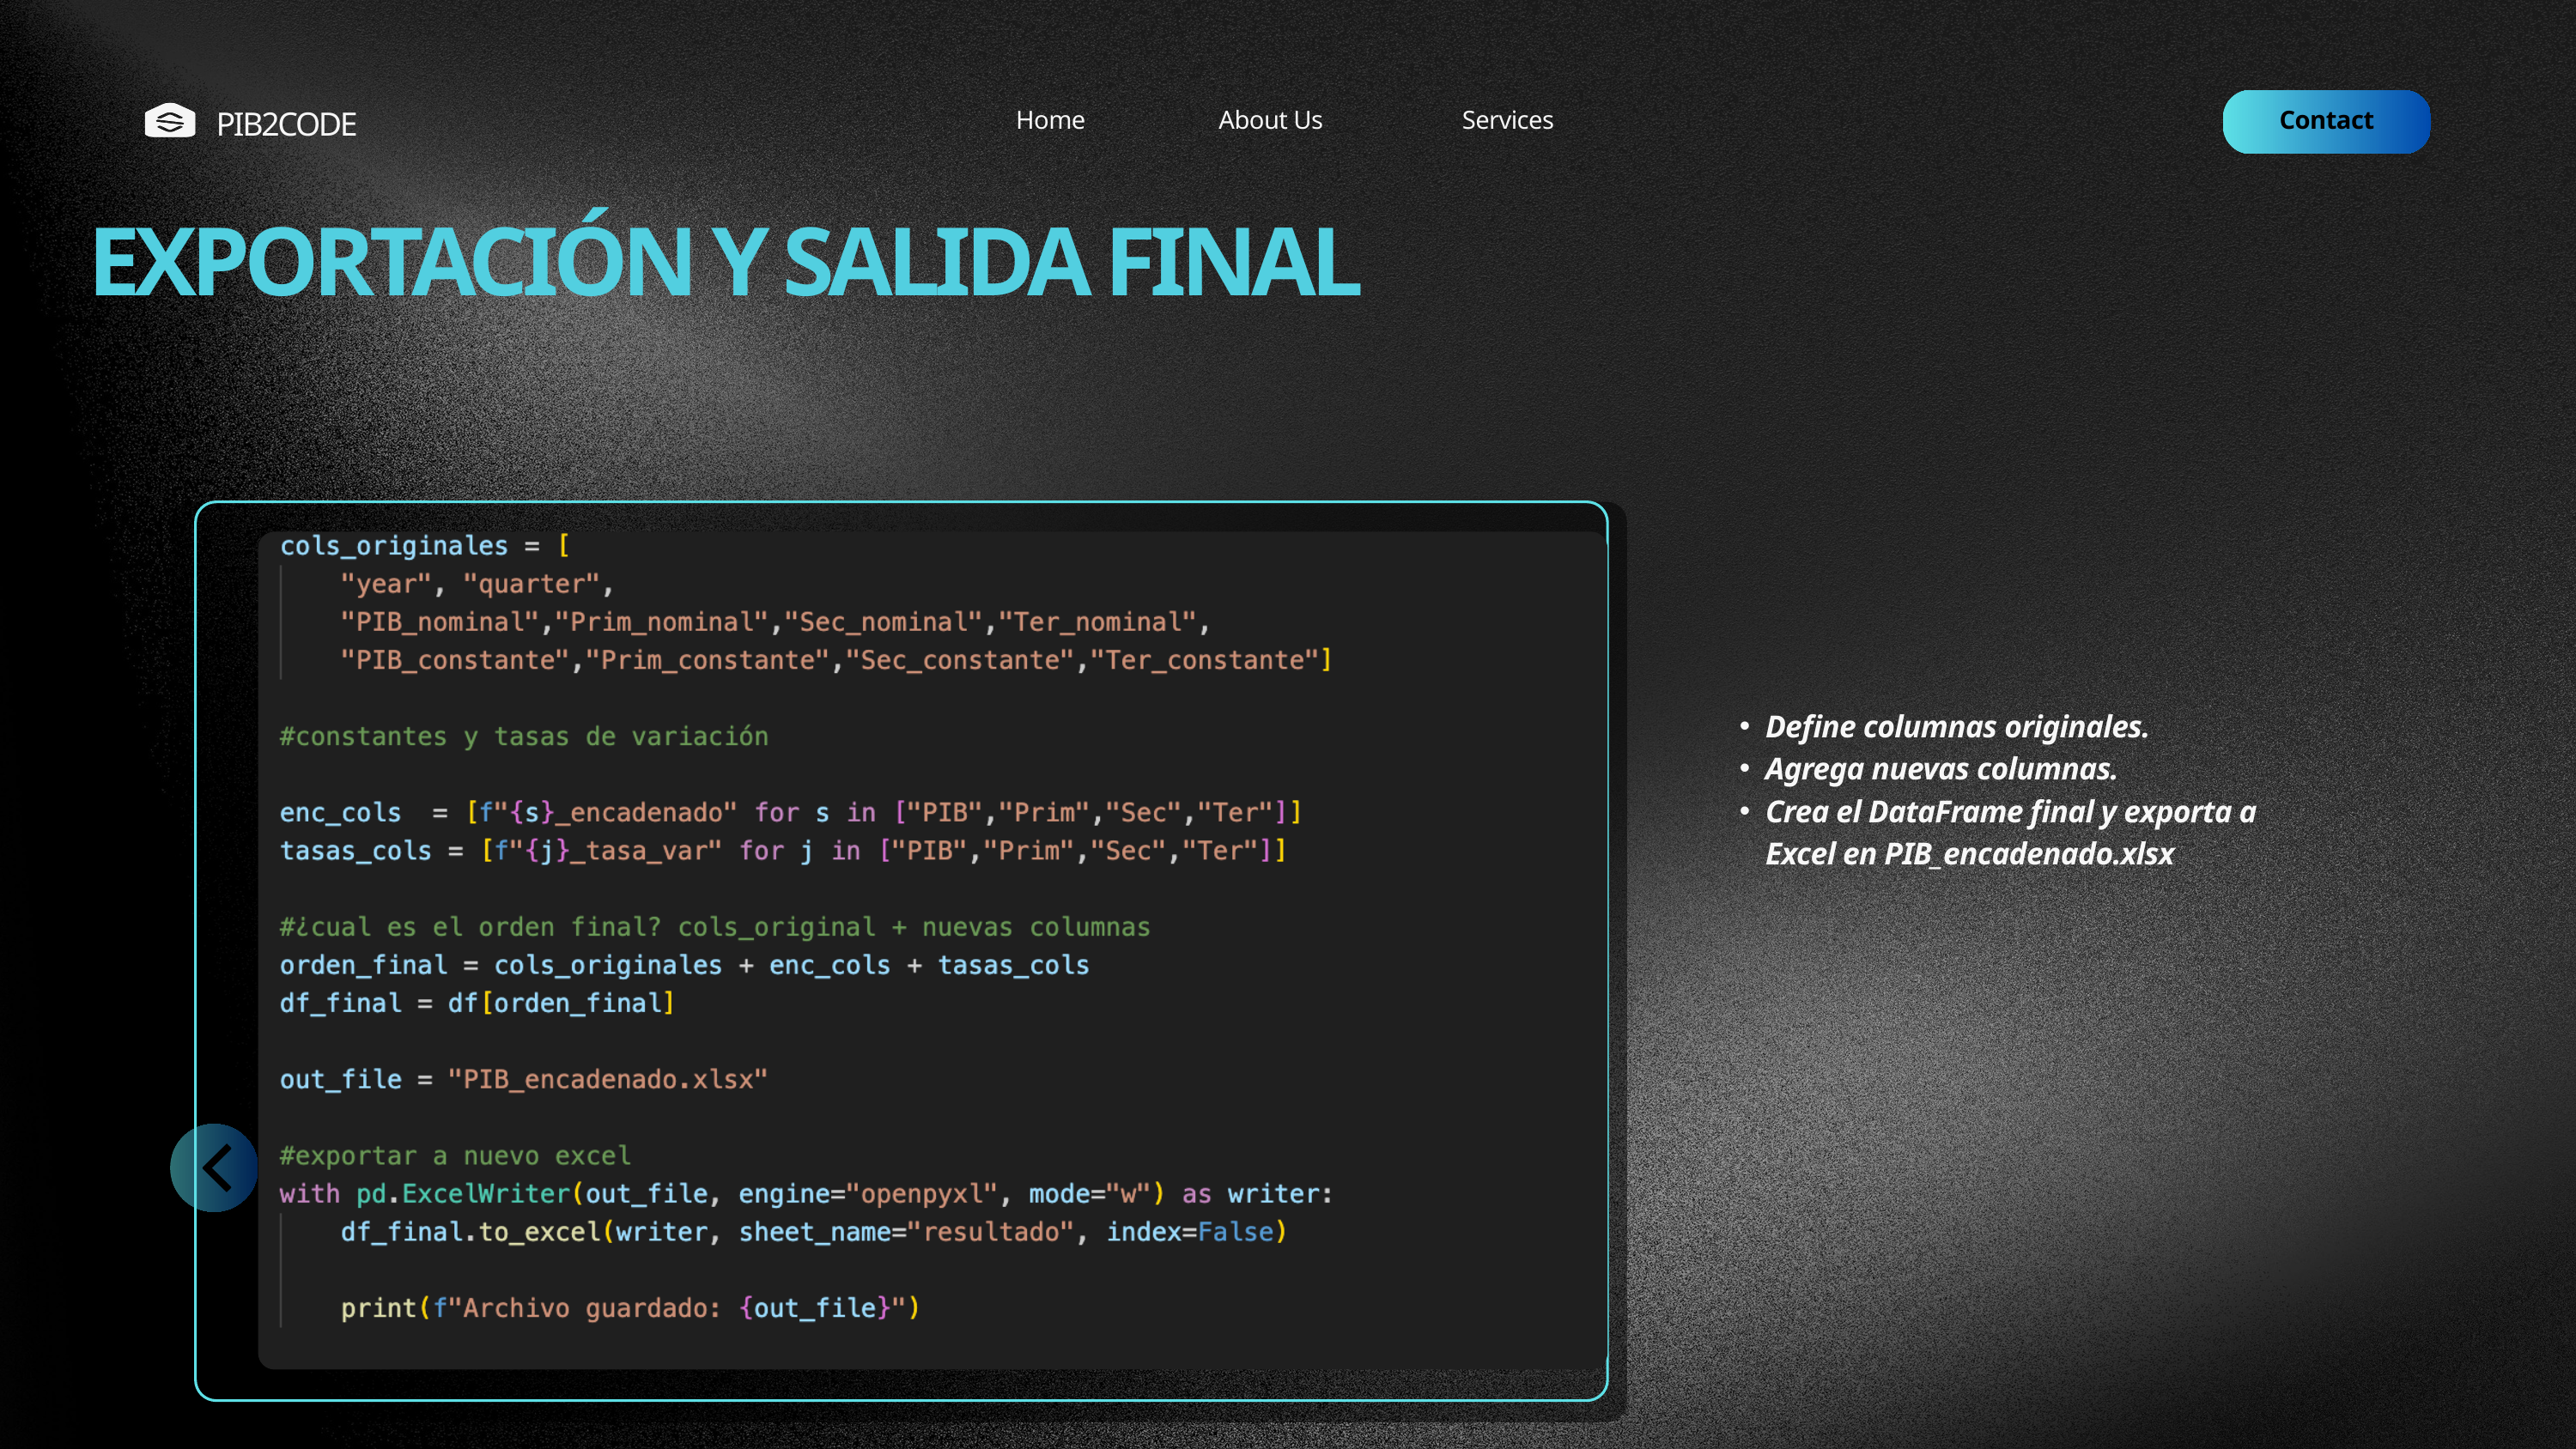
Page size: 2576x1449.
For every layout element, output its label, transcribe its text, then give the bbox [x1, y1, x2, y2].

text_box Services [1434, 113, 1583, 135]
text_box [0, 0, 2576, 1449]
text_box Define columnas originales. Agrega nuevas columnas. Crea el DataFrame final y exporta a Excel en PIB_encadenado.xlsx [1713, 700, 2327, 914]
text_box PIB2CODE [216, 97, 516, 143]
text_box Home [993, 113, 1109, 135]
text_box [195, 501, 1608, 1401]
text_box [2222, 89, 2432, 155]
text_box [169, 501, 1628, 1423]
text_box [258, 531, 1608, 1370]
text_box EXPORTACIÓN Y SALIDA FINAL [88, 236, 1531, 495]
text_box About Us [1197, 113, 1346, 135]
text_box [144, 102, 196, 137]
